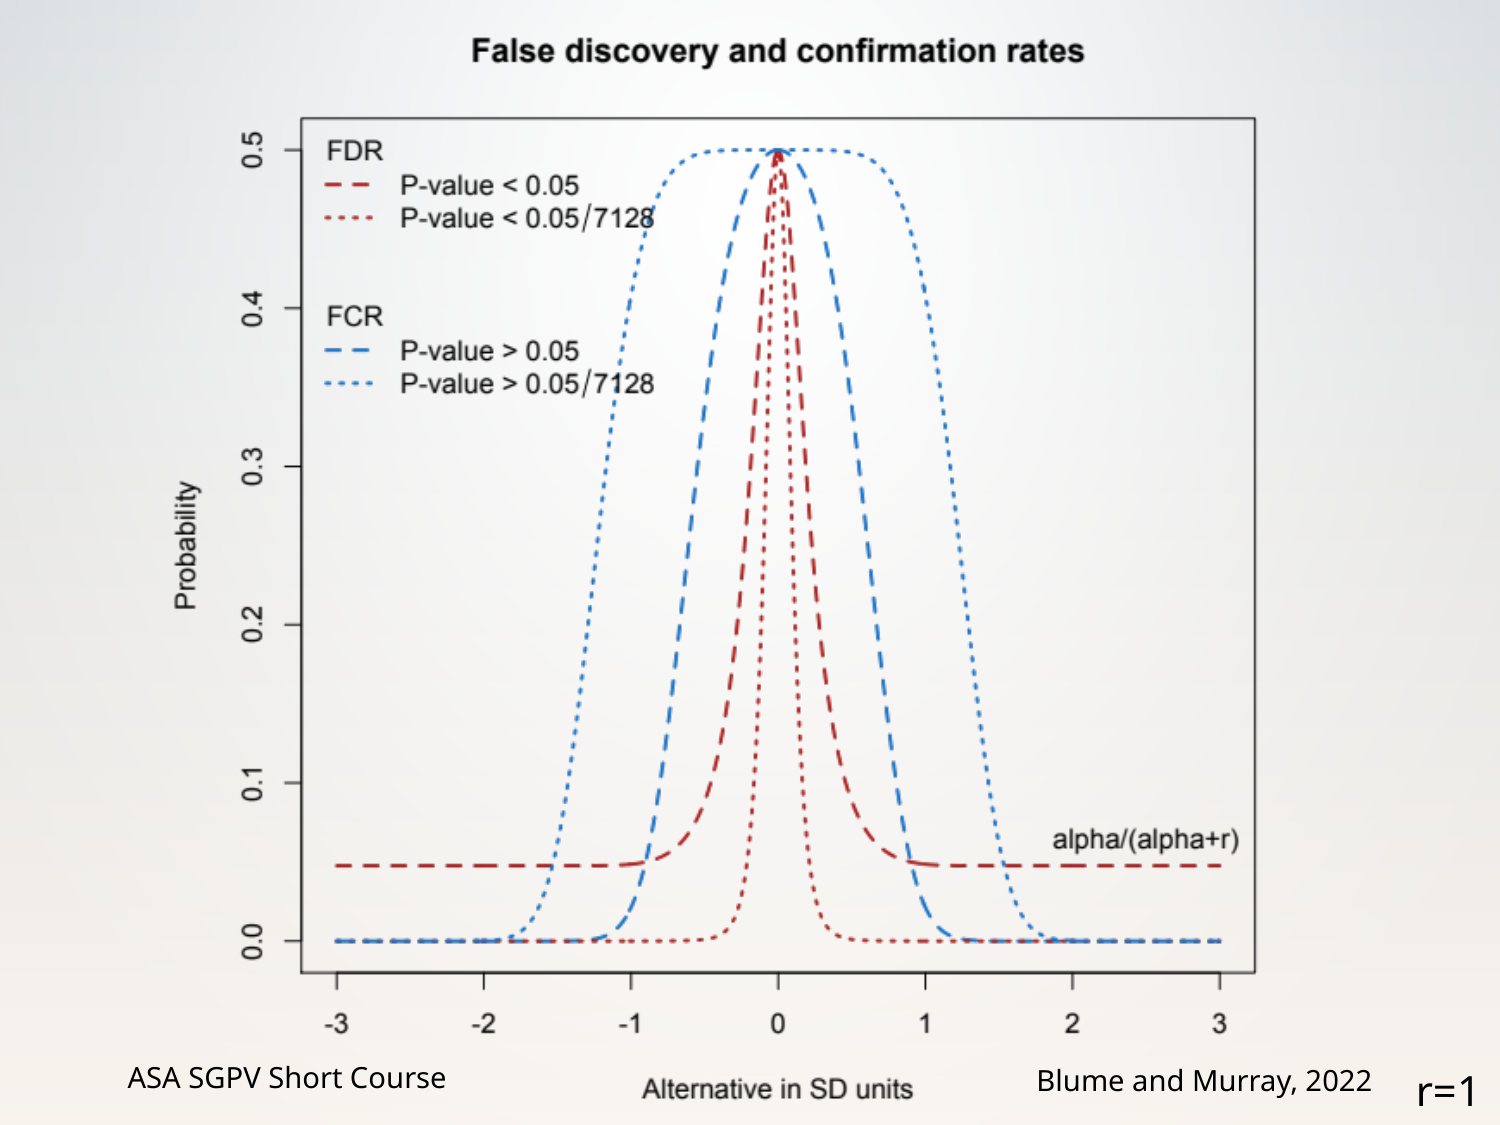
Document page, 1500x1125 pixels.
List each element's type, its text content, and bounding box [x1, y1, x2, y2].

slide_number Blume and Murray, 2022 [1328, 1049, 1388, 1110]
footer ASA SGPV Short Course [112, 1049, 160, 1110]
picture [0, 0, 1500, 1125]
text_box r=1 [1401, 1057, 1496, 1123]
